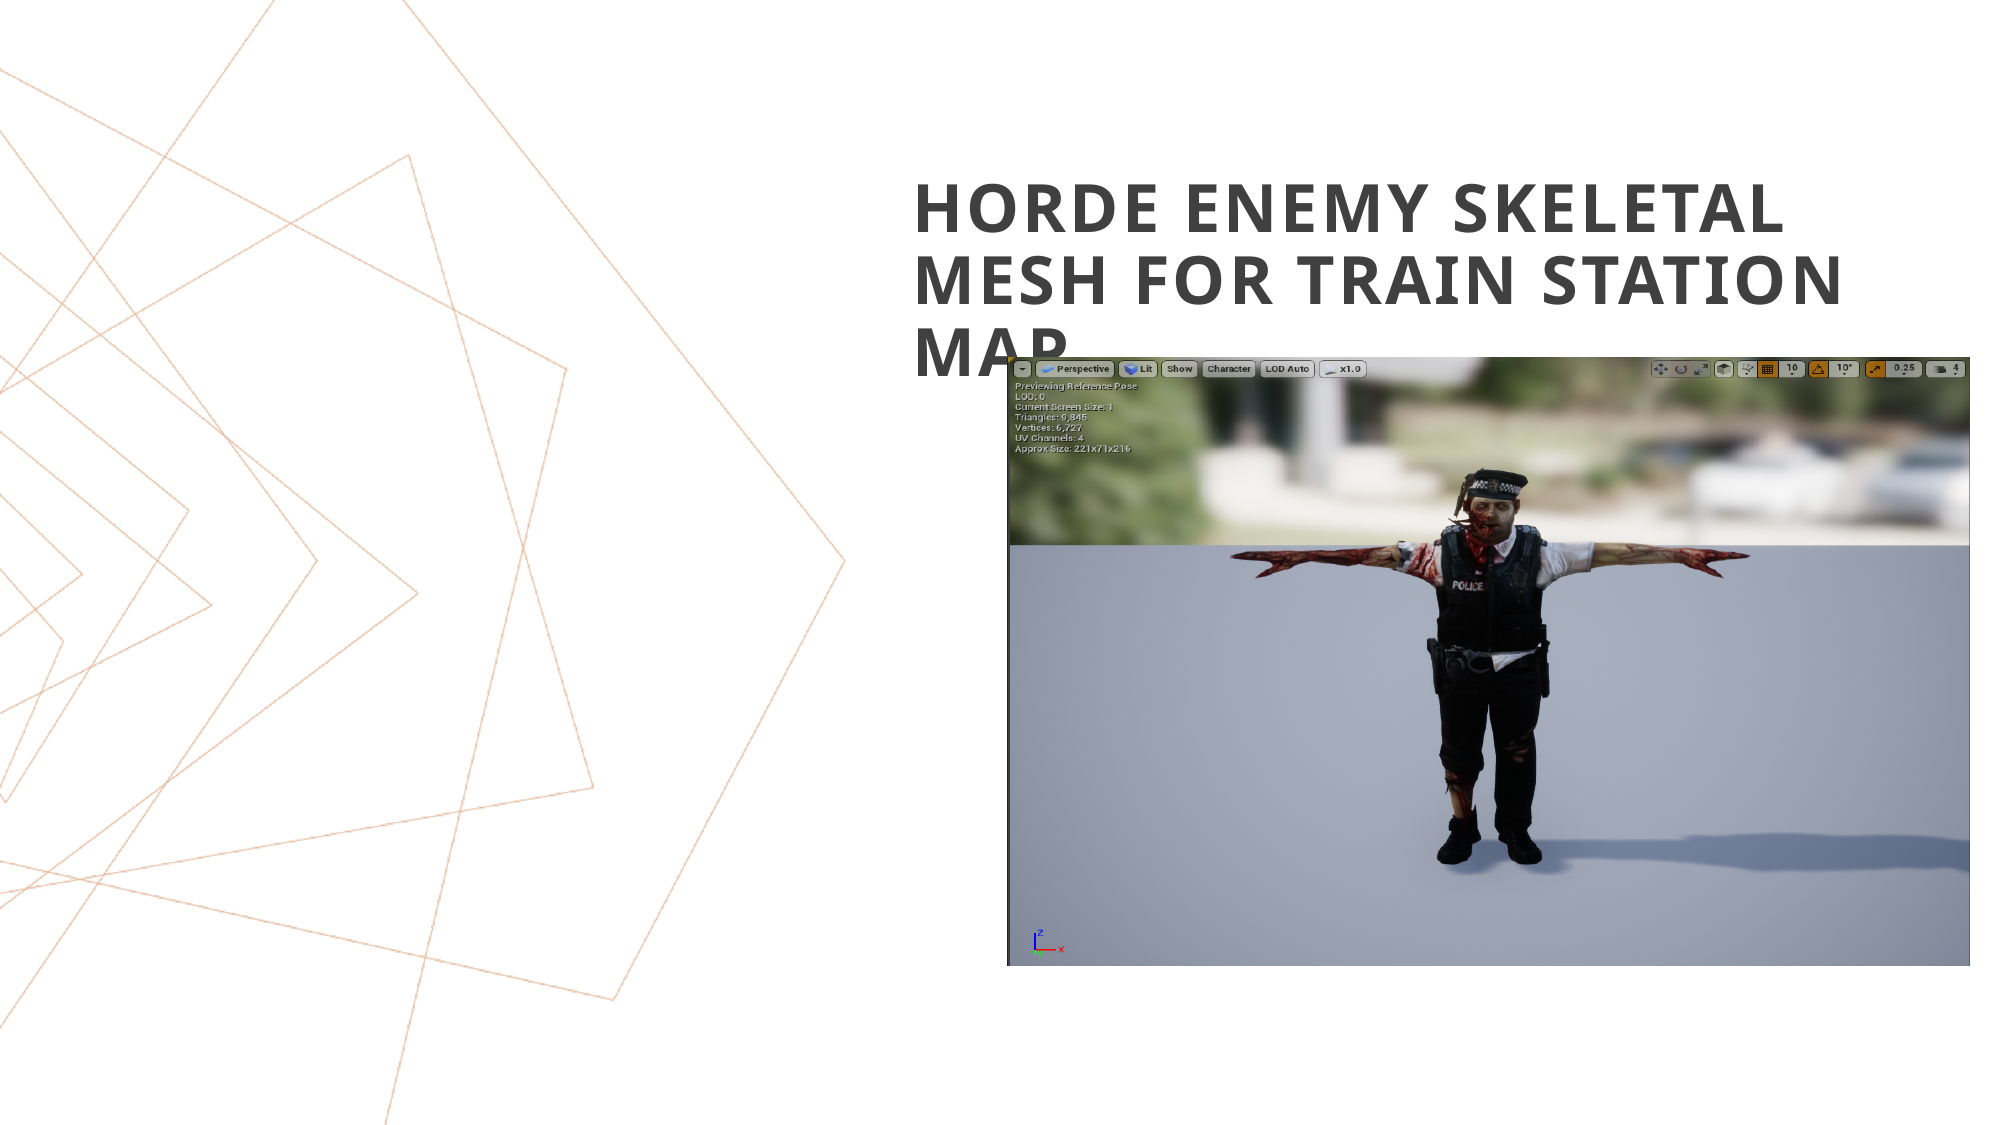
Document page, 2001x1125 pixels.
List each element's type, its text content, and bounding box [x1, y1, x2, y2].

title Horde enemy Skeletal Mesh For Train Station Map [897, 159, 1970, 340]
picture [1007, 357, 1970, 966]
picture [0, 0, 893, 1125]
